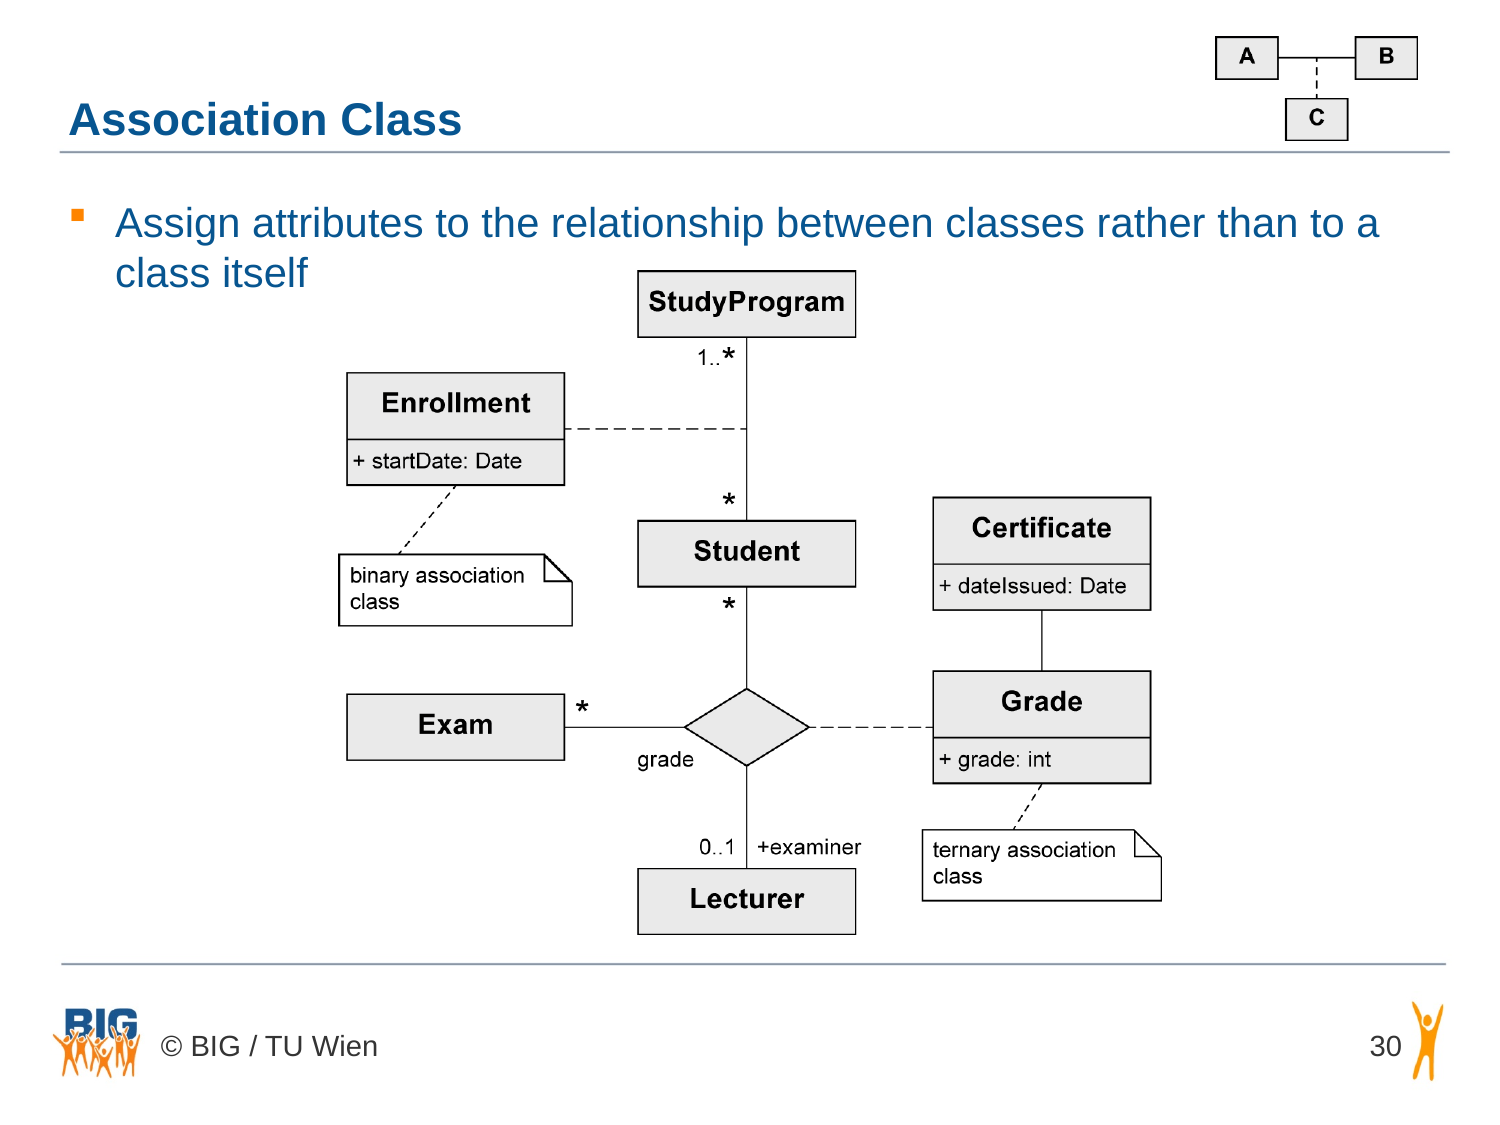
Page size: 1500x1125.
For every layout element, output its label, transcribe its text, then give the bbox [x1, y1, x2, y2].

picture [338, 270, 1162, 935]
picture [1214, 36, 1418, 141]
picture [0, 954, 1497, 975]
picture [1400, 991, 1494, 1125]
slide_number 30 [1241, 1019, 1418, 1095]
list Assign attributes to the relationship between classes rather than to a class itself [52, 187, 1454, 962]
title Association Class [52, 24, 1454, 153]
picture [0, 142, 1500, 163]
picture [6, 1000, 145, 1123]
